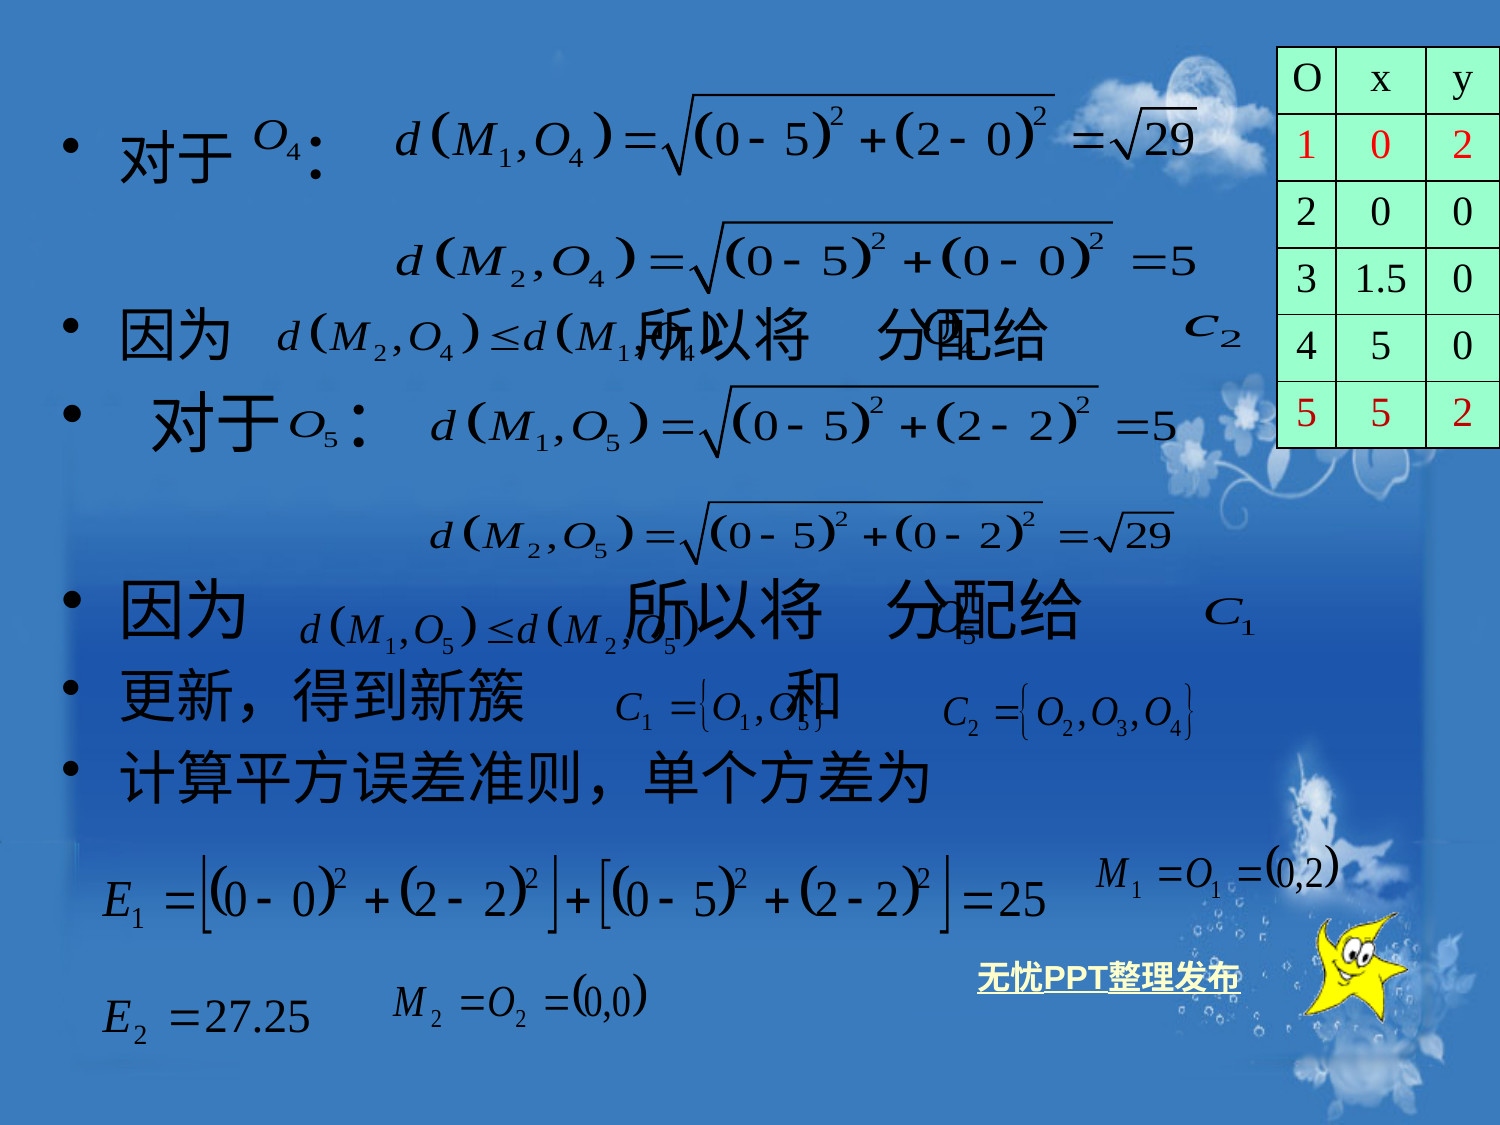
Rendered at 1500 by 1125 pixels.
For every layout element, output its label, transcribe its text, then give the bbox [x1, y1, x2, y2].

table_cell 0 [1427, 249, 1499, 314]
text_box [292, 597, 704, 669]
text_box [280, 398, 348, 458]
table_cell 2 [1278, 182, 1335, 247]
table_cell 5 [1278, 382, 1335, 447]
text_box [386, 210, 1208, 305]
table_cell 2 [1427, 382, 1499, 447]
table_cell 1.5 [1337, 249, 1425, 314]
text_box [269, 304, 727, 376]
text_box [1089, 843, 1341, 907]
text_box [421, 374, 1184, 469]
table_cell 5 [1337, 382, 1425, 447]
table_header y [1427, 48, 1499, 113]
table_cell 0 [1427, 315, 1499, 381]
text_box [925, 585, 985, 657]
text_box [93, 855, 1055, 938]
table_header x [1337, 48, 1425, 113]
table_cell 2 [1427, 115, 1499, 180]
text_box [386, 81, 1208, 188]
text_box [1195, 585, 1266, 645]
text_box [1171, 292, 1255, 359]
table_cell 1 [1278, 115, 1335, 180]
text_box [245, 105, 309, 172]
table_cell 5 [1337, 315, 1425, 381]
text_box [913, 292, 985, 371]
table_cell 0 [1337, 182, 1425, 247]
picture [0, 1, 1500, 1125]
table_cell 4 [1278, 315, 1335, 381]
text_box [421, 491, 1184, 575]
table_header O [1278, 48, 1335, 113]
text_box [937, 679, 1208, 751]
table_cell 3 [1278, 249, 1335, 314]
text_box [386, 972, 650, 1036]
table_cell 0 [1337, 115, 1425, 180]
list 对于 ： 因为 所以将 分配给 对于 ： 因为 所以将 分配给 更新，得到新簇 和 计算平方误差准则，单个方差为 [46, 105, 1276, 217]
table_cell 0 [1427, 182, 1499, 247]
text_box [609, 679, 835, 742]
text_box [93, 984, 319, 1053]
